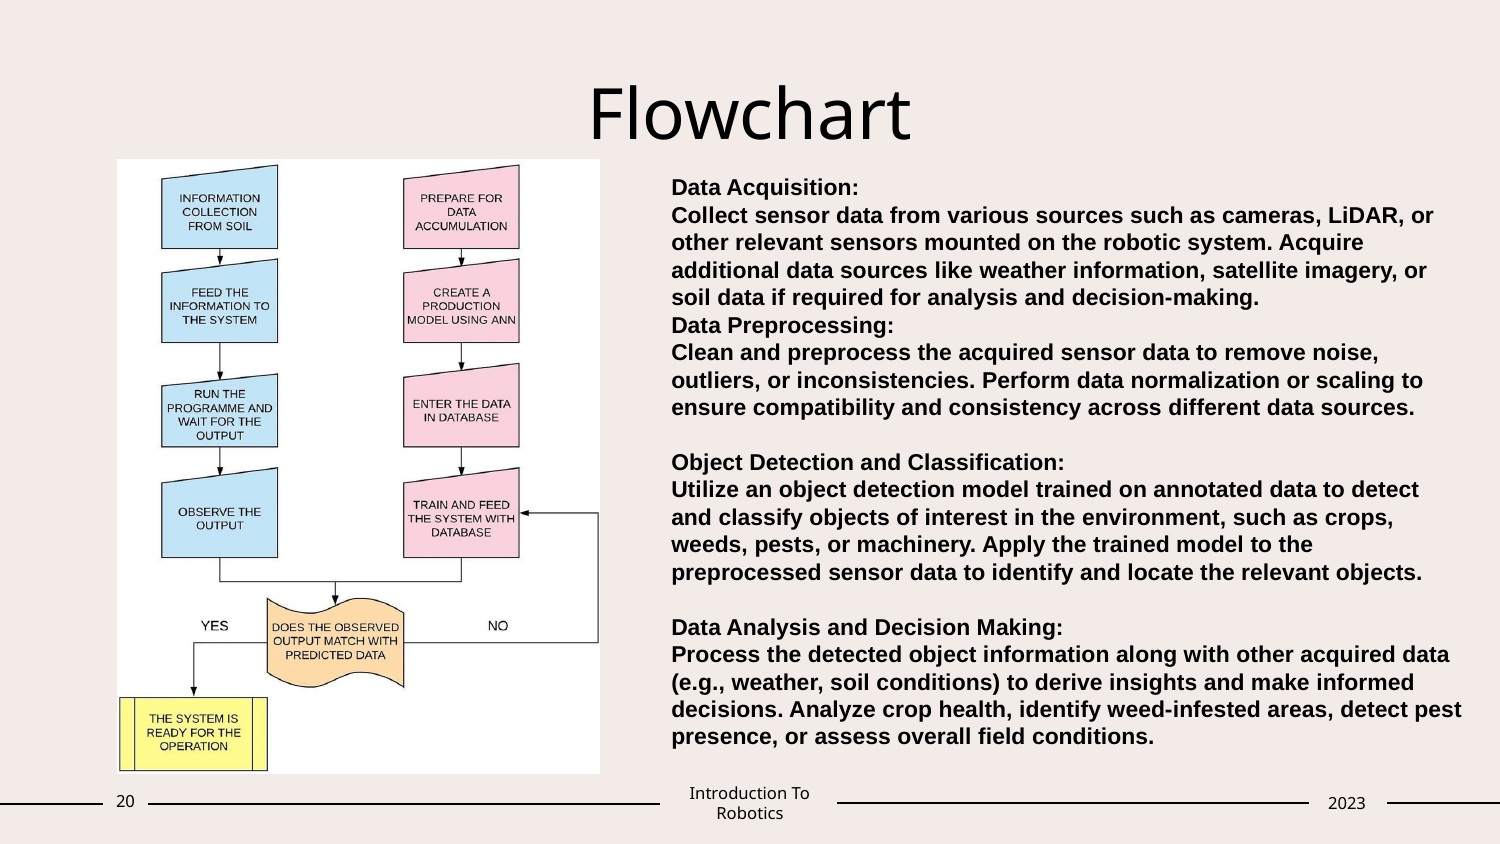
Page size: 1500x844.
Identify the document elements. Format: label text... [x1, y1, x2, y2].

picture [117, 159, 601, 774]
slide_number 2023 [1307, 787, 1387, 818]
slide_number ‹#› [103, 787, 149, 818]
title Flowchart [140, 63, 1360, 160]
footer Introduction To Robotics [660, 787, 840, 818]
text_box Data Acquisition: Collect sensor data from various sources such as cameras, LiDAR, or other relevant sensors mounted on the robotic system. Acquire additional data sources like weather information, satellite imagery, or soil data if required for analysis and decision-making. Data Preprocessing: Clean and preprocess the acquired sensor data to remove noise, outliers, or inconsistencies. Perform data normalization or scaling to ensure compatibility and consistency across different data sources. Object Detection and Classification: Utilize an object detection model trained on annotated data to detect and classify objects of interest in the environment, such as crops, weeds, pests, or machinery. Apply the trained model to the preprocessed sensor data to identify and locate the relevant objects. Data Analysis and Decision Making: Process the detected object information along with other acquired data (e.g., weather, soil conditions) to derive insights and make informed decisions. Analyze crop health, identify weed-infested areas, detect pest presence, or assess overall field conditions. [659, 167, 1476, 756]
